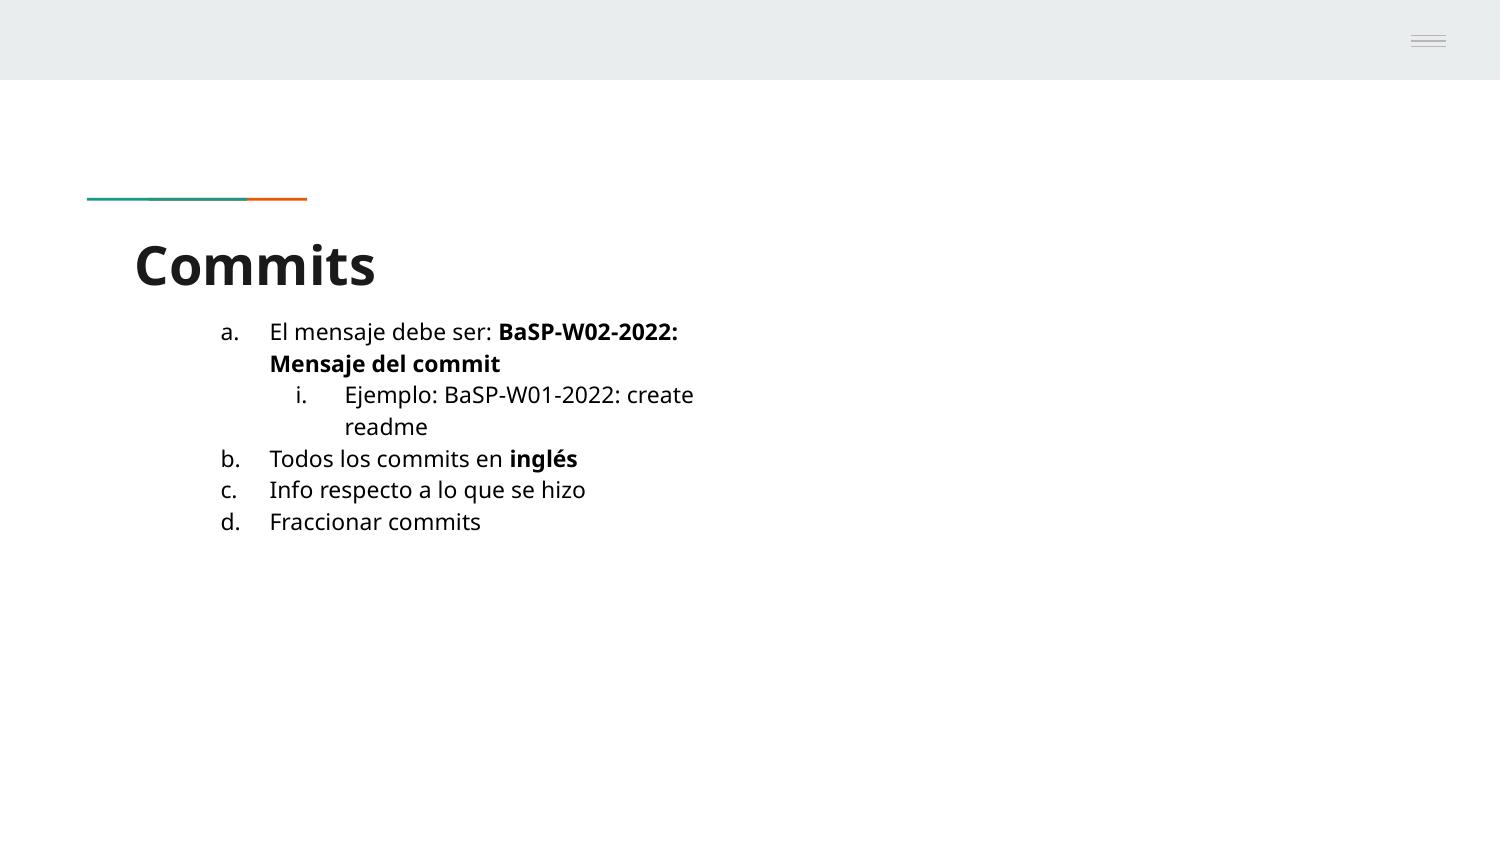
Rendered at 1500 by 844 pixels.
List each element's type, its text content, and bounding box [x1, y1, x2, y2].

title Commits [119, 216, 759, 386]
list El mensaje debe ser: BaSP-W02-2022: Mensaje del commit Ejemplo: BaSP-W01-2022: create readme Todos los commits en inglés Info respecto a lo que se hizo Fraccionar commits [104, 298, 757, 743]
